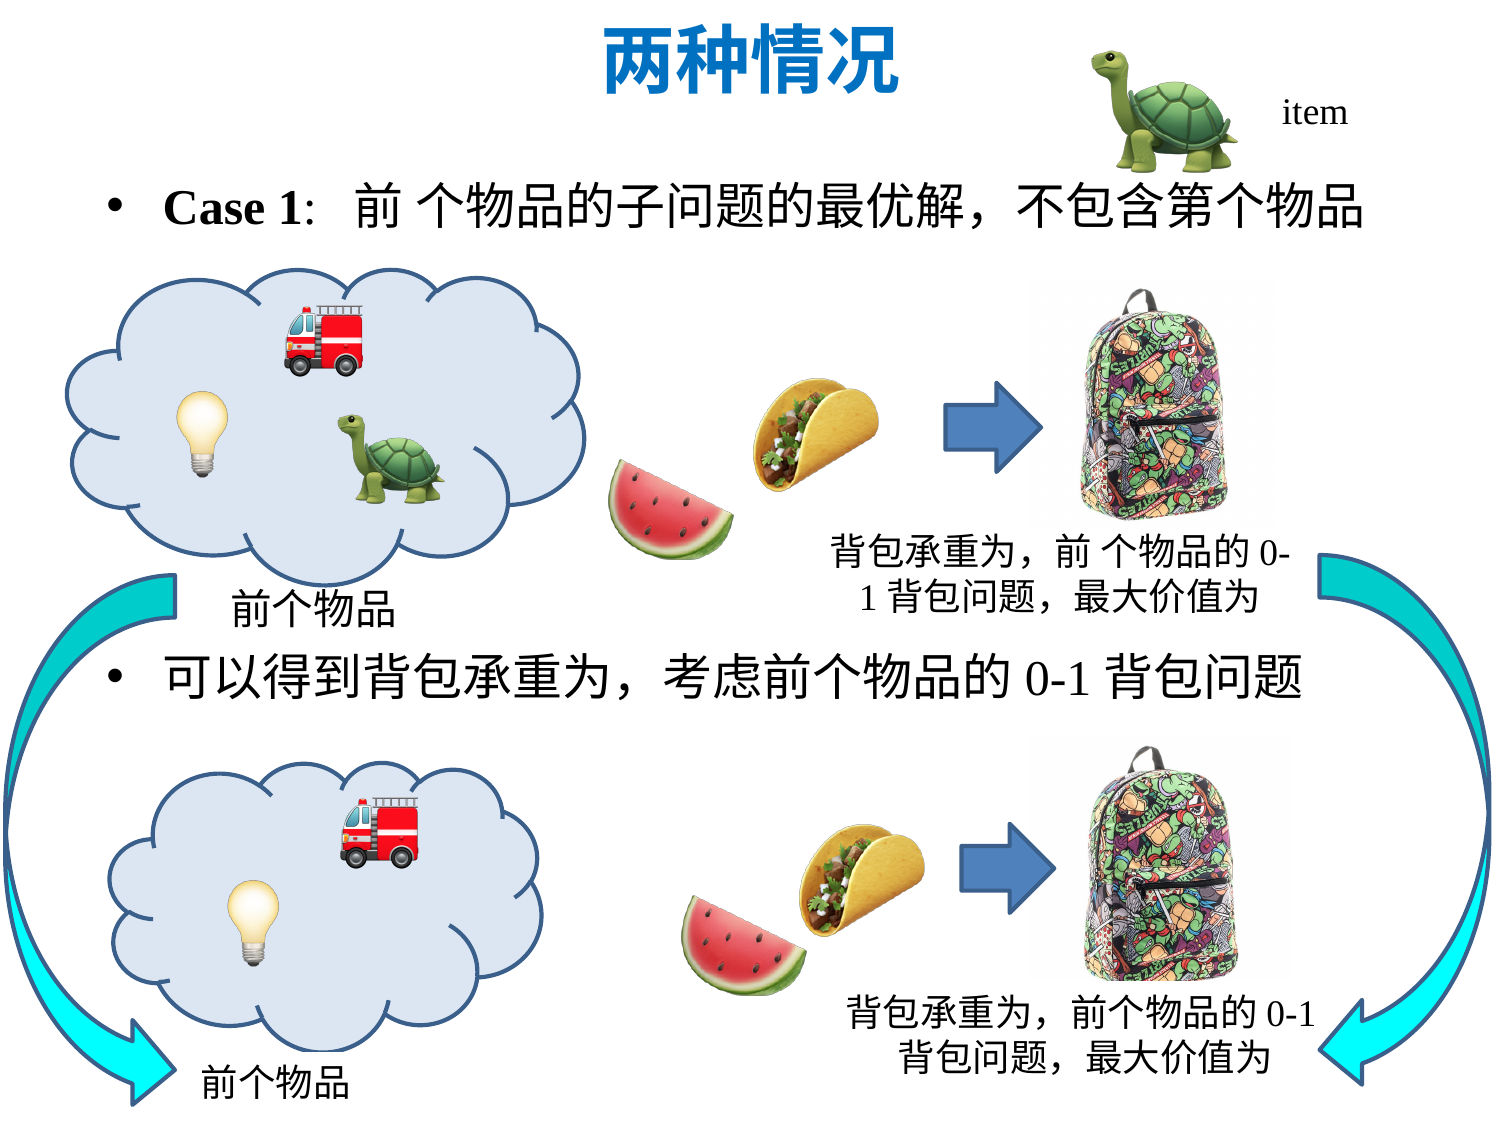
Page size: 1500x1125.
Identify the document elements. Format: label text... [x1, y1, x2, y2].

picture [678, 815, 925, 1005]
picture [207, 878, 298, 968]
text_box [943, 380, 1024, 474]
picture [335, 393, 446, 504]
picture [157, 389, 248, 479]
picture [606, 437, 737, 568]
picture [752, 369, 880, 497]
picture [1030, 736, 1291, 997]
picture [283, 299, 364, 379]
text_box [107, 760, 544, 1052]
text_box [3, 573, 178, 1107]
picture [1029, 280, 1278, 529]
text_box [959, 821, 1025, 915]
picture [339, 791, 420, 871]
picture [1088, 21, 1240, 173]
title 两种情况 [103, 4, 1397, 223]
text_box [64, 267, 587, 588]
text_box [1317, 552, 1492, 1087]
